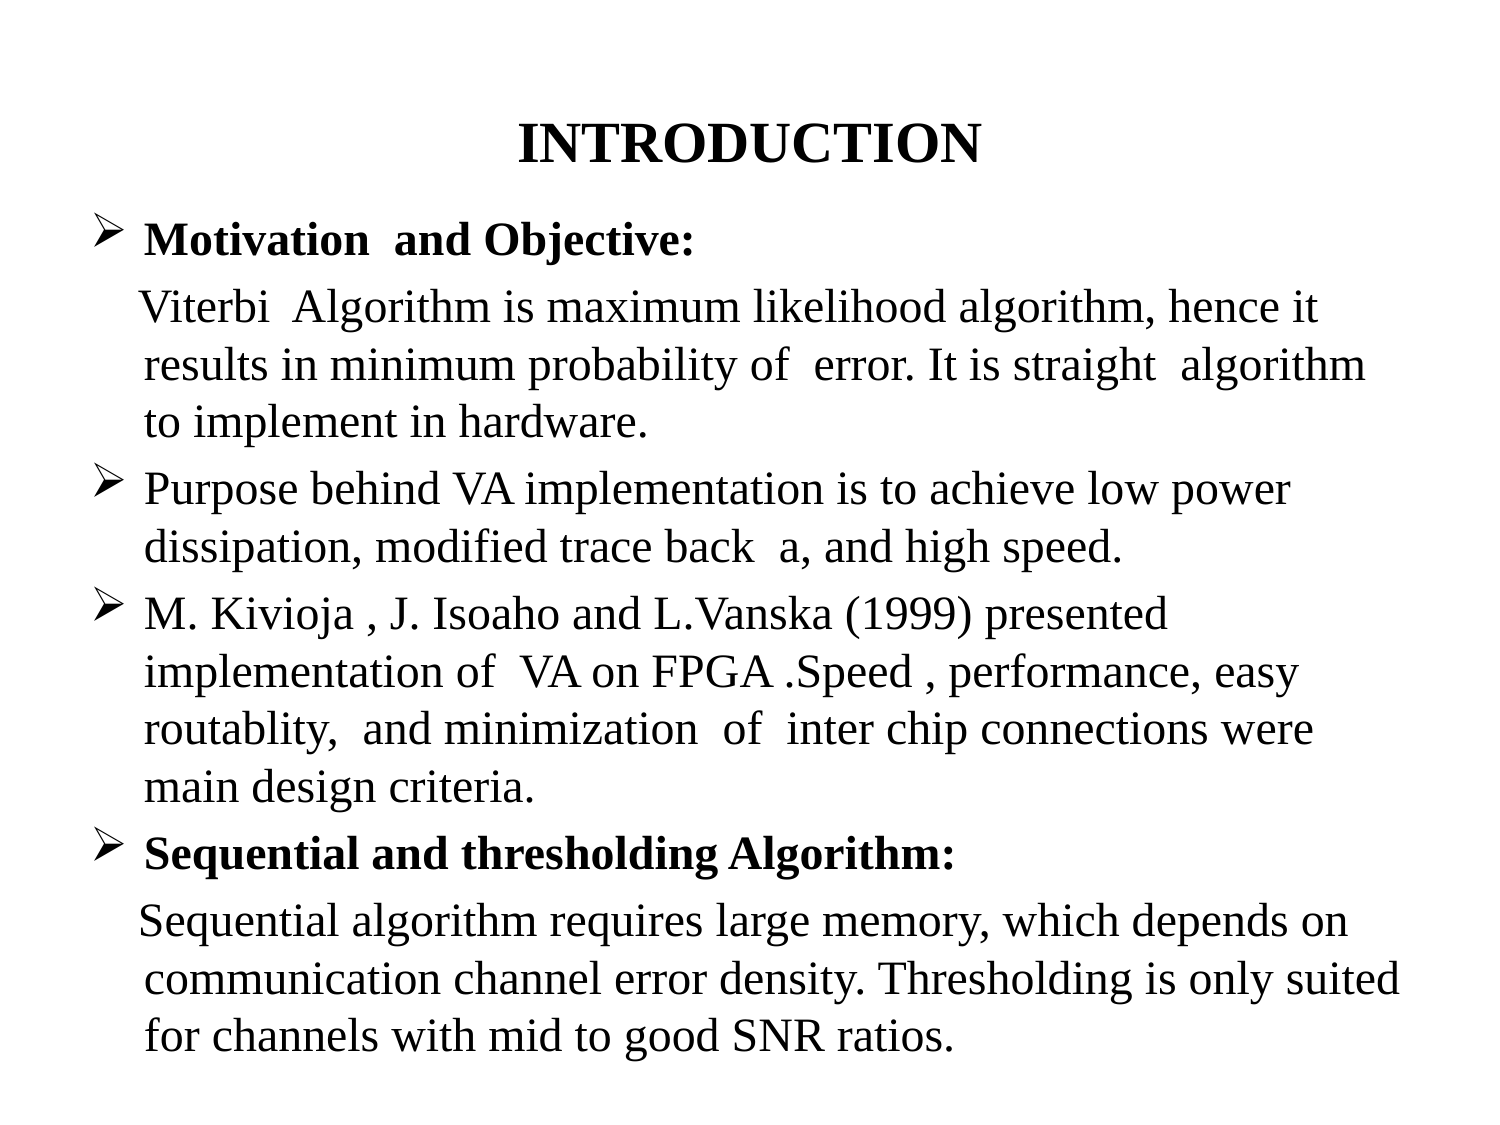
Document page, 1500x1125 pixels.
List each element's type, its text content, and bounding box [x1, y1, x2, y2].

title INTRODUCTION [75, 45, 1425, 200]
list Motivation and Objective: Viterbi Algorithm is maximum likelihood algorithm, hence it results in minimum probability of error. It is straight algorithm to implement in hardware. Purpose behind VA implementation is to achieve low power dissipation, modified trace back a, and high speed. M. Kivioja , J. Isoaho and L.Vanska (1999) presented implementation of VA on FPGA .Speed , performance, easy routablity, and minimization of inter chip connections were main design criteria. Sequential and thresholding Algorithm: Sequential algorithm requires large memory, which depends on communication channel error density. Thresholding is only suited for channels with mid to good SNR ratios. [75, 200, 1425, 1075]
